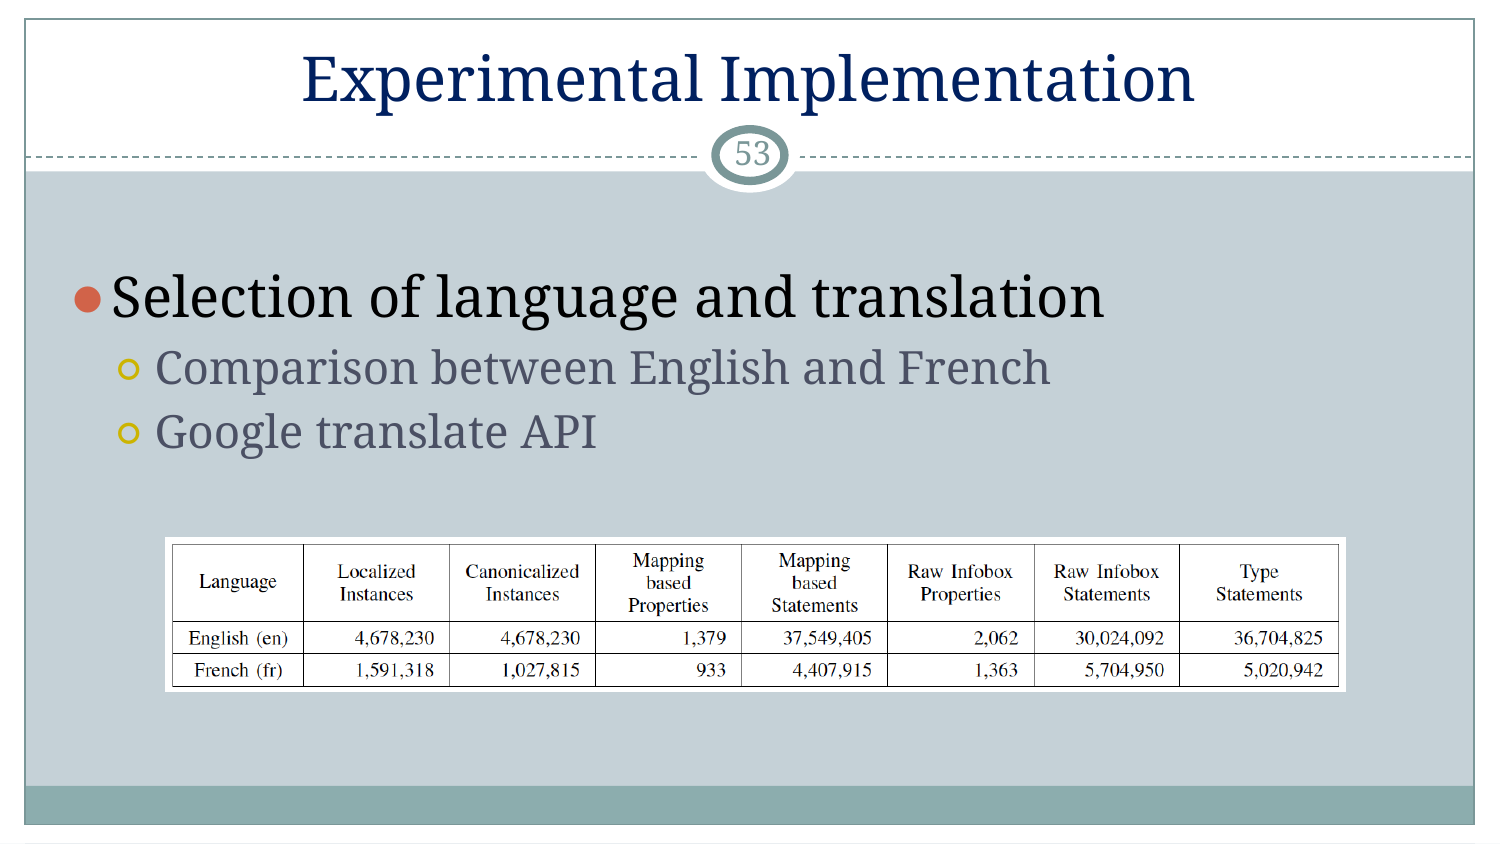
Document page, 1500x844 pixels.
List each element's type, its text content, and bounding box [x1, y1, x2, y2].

list Selection of language and translation Comparison between English and French Google translate API [49, 187, 1445, 597]
title Experimental Implementation [49, 28, 1450, 122]
slide_number ‹#› [715, 126, 791, 181]
picture [165, 537, 1347, 693]
